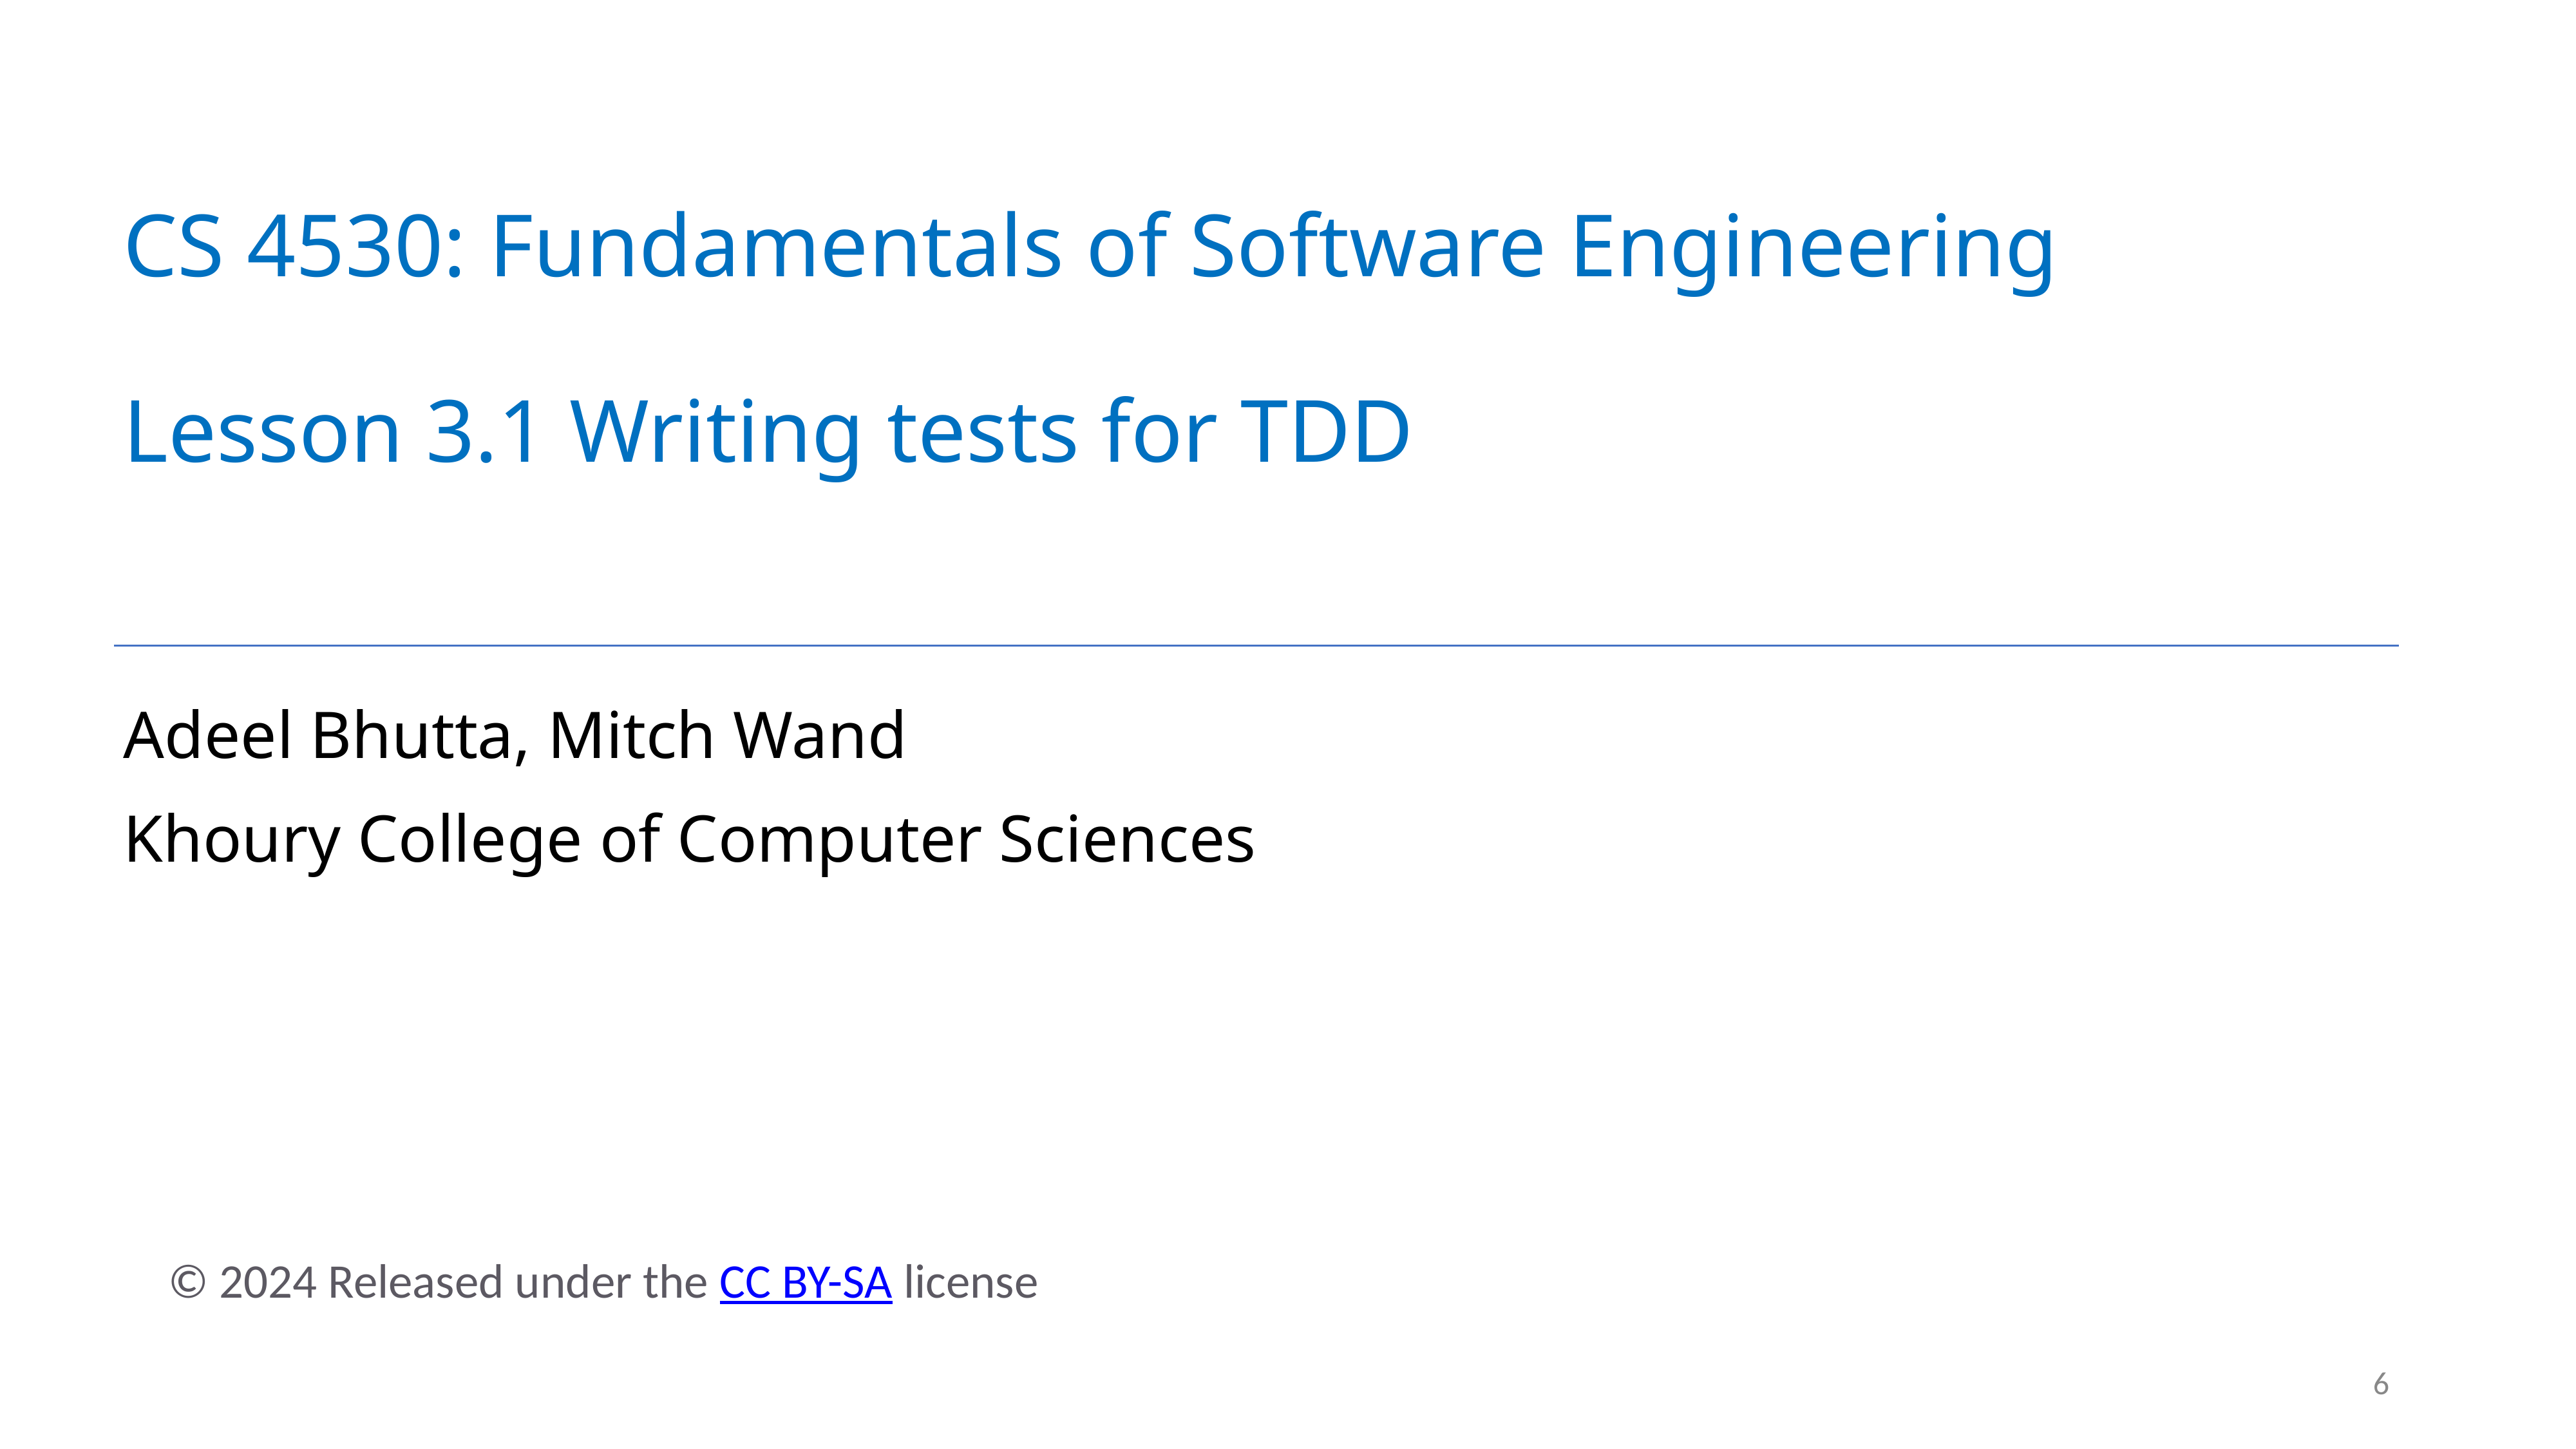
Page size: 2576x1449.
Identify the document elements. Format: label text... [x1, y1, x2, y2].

text_box © 2024 Released under the CC BY-SA license [158, 1240, 1428, 1318]
subtitle Adeel Bhutta, Mitch Wand Khoury College of Computer Sciences [113, 683, 2427, 1036]
title CS 4530: Fundamentals of Software Engineering Lesson 3.1 Writing tests for TDD [113, 139, 2400, 491]
slide_number 6 [2360, 1355, 2400, 1408]
